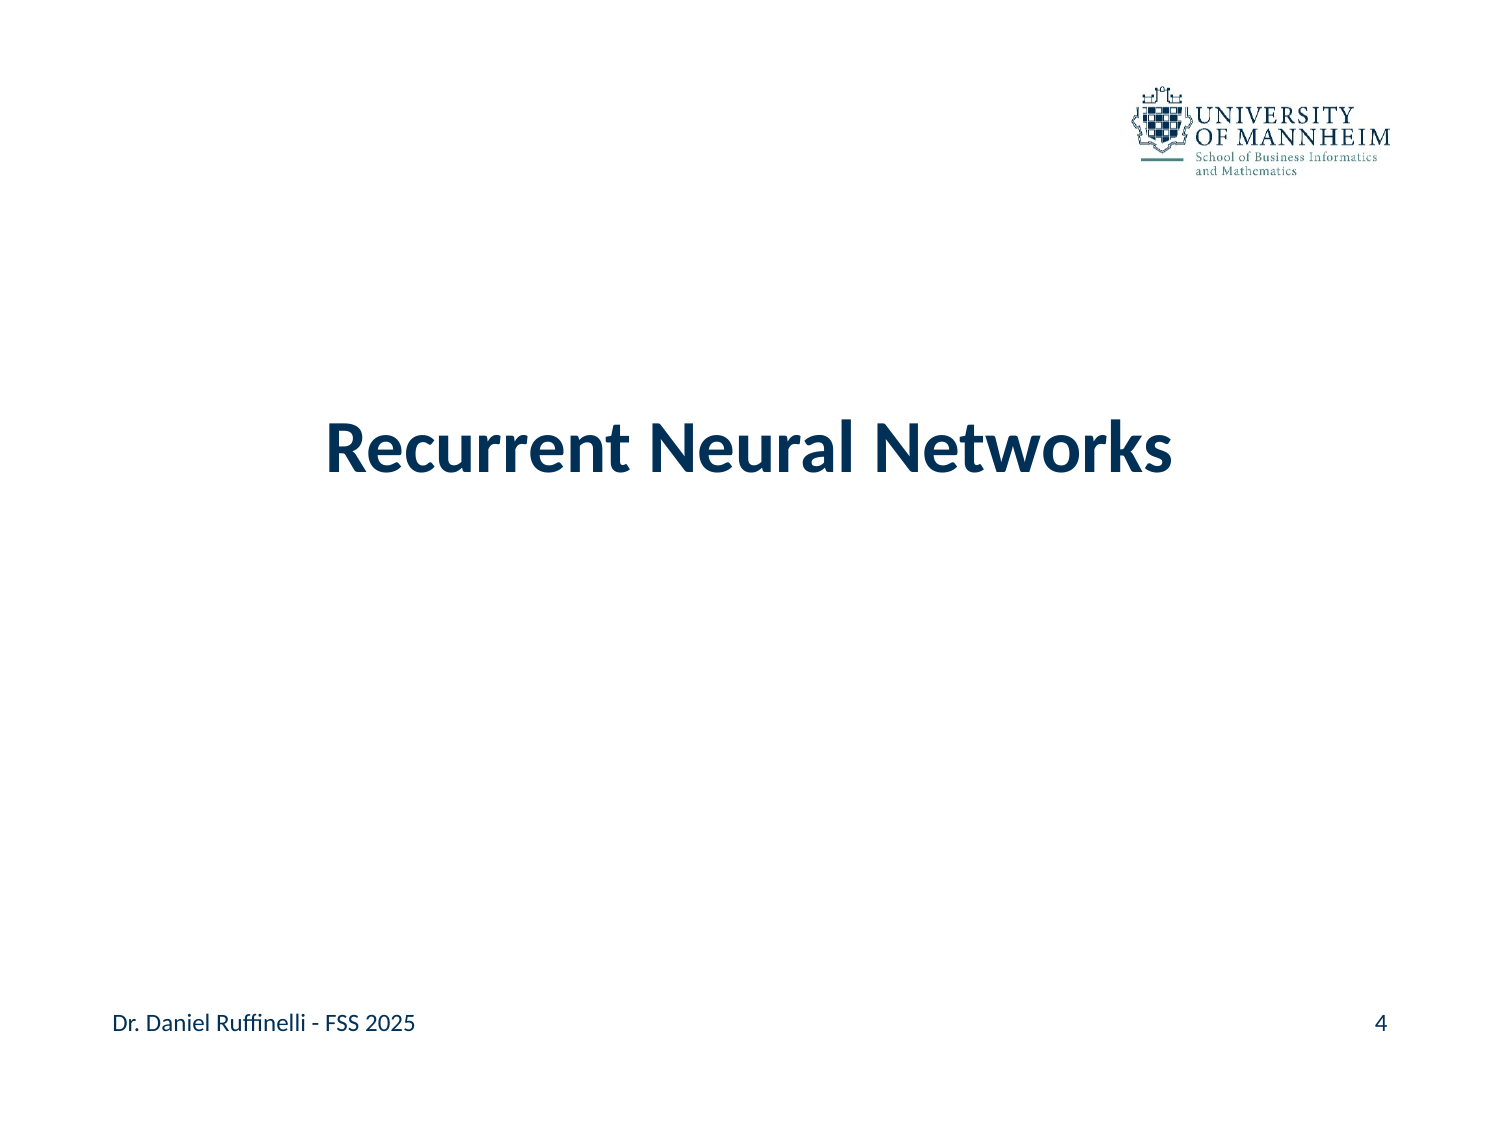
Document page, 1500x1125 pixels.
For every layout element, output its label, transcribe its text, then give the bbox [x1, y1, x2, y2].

picture [1095, 57, 1426, 211]
slide_number 4 [1214, 1006, 1388, 1036]
list Recurrent Neural Networks [112, 187, 1388, 955]
footer Dr. Daniel Ruffinelli - FSS 2025 [112, 1006, 588, 1036]
